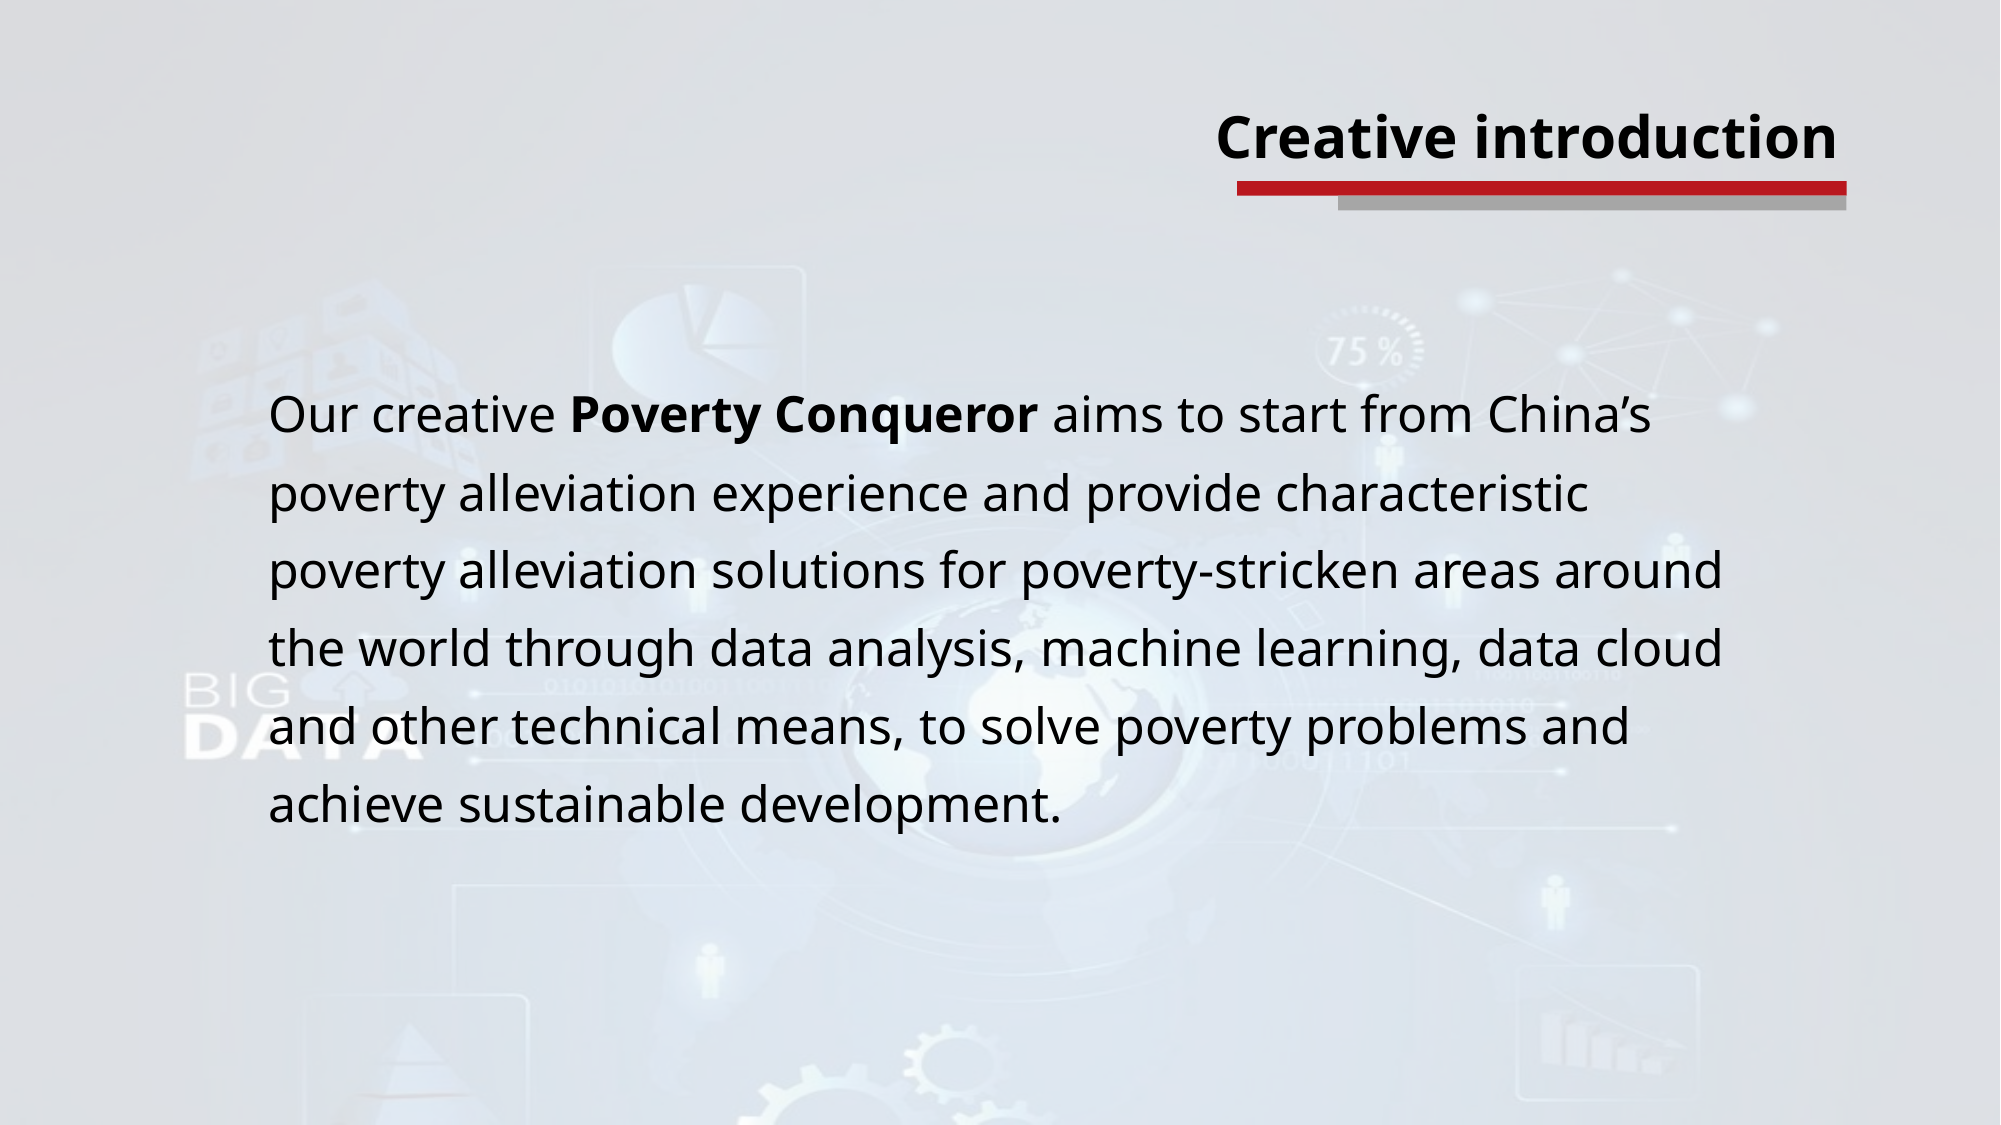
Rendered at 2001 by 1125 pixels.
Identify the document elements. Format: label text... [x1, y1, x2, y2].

text_box Our creative Poverty Conqueror aims to start from China’s poverty alleviation experience and provide characteristic poverty alleviation solutions for poverty-stricken areas around the world through data analysis, machine learning, data cloud and other technical means, to solve poverty problems and achieve sustainable development. [253, 357, 1747, 841]
text_box Creative introduction [1201, 92, 1896, 178]
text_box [1237, 181, 1847, 211]
